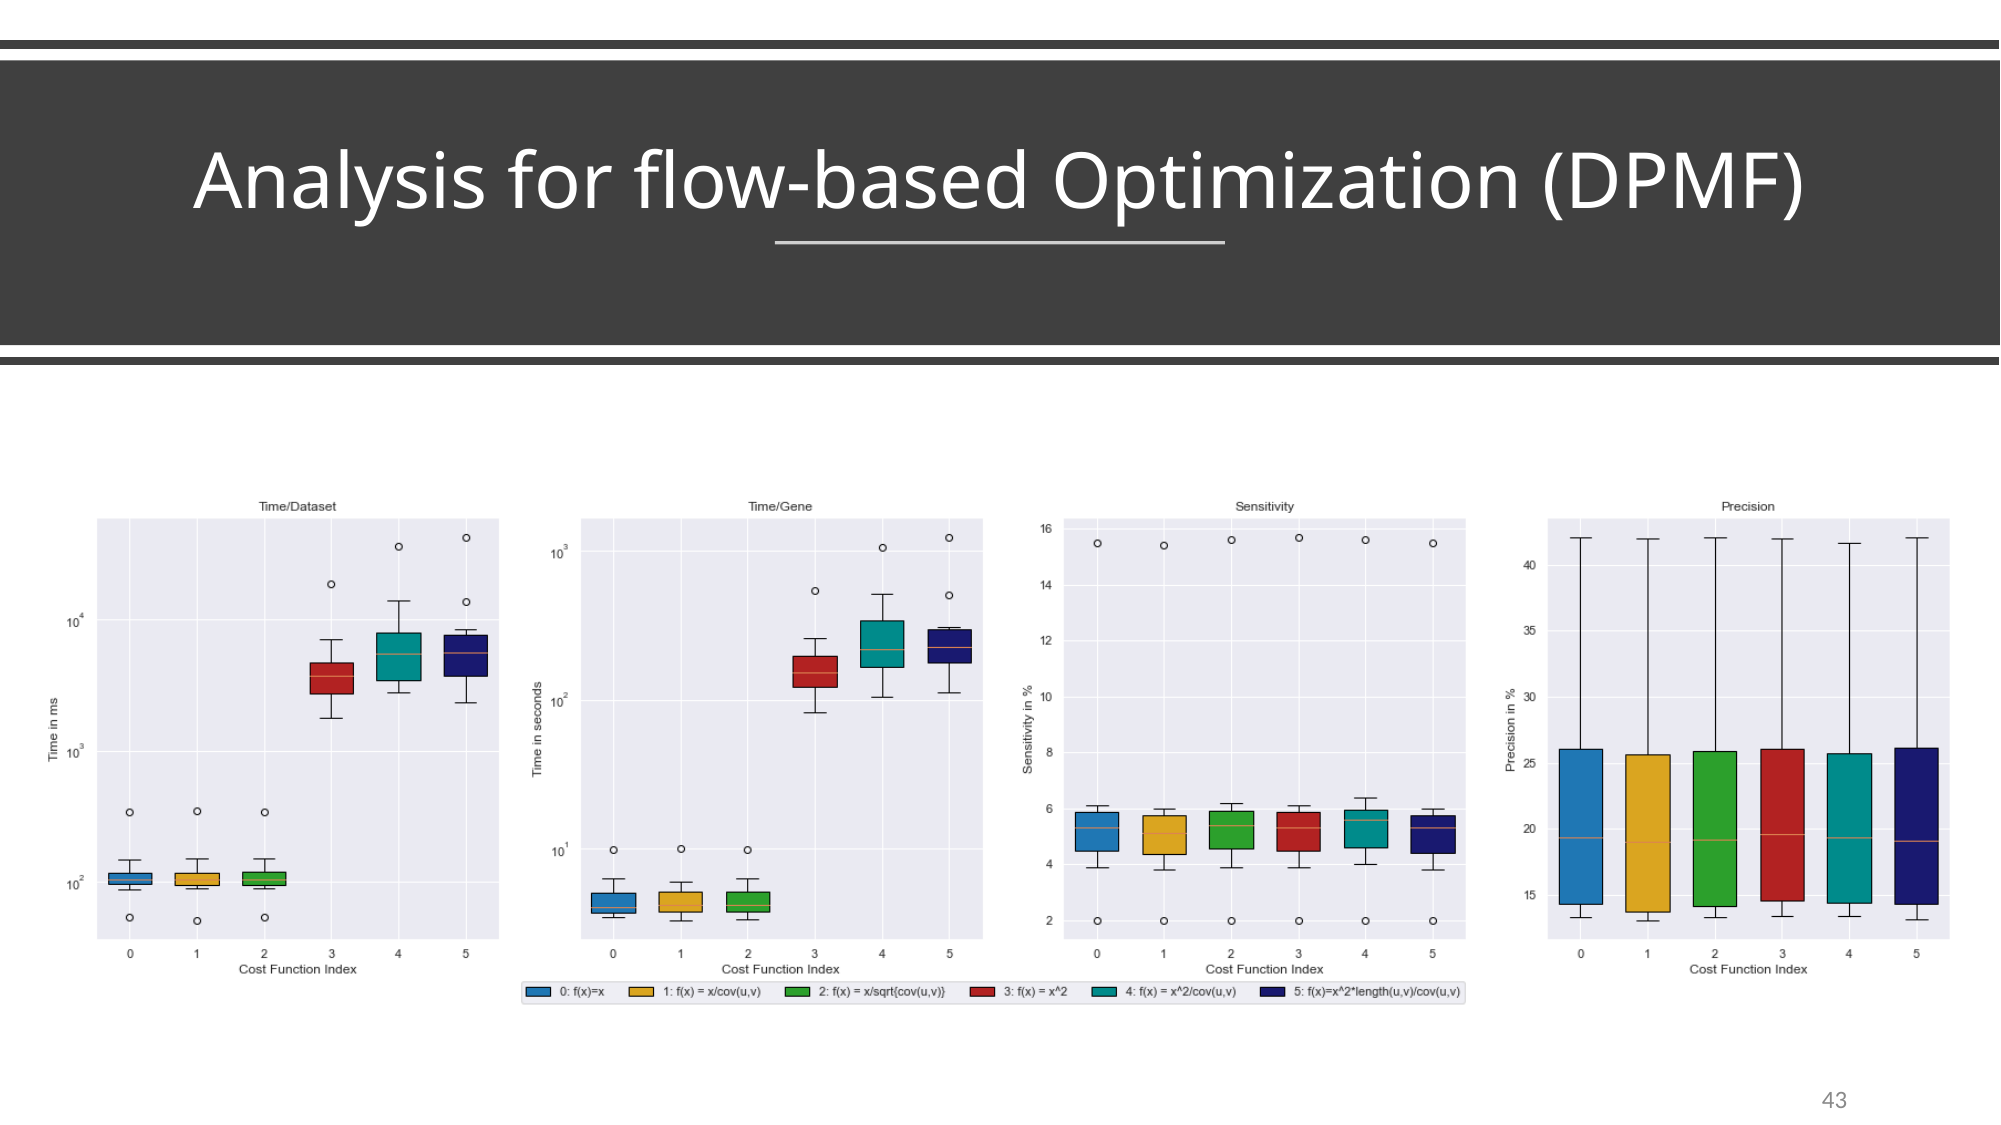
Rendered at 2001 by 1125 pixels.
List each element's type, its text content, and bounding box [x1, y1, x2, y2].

title Analysis for flow-based Optimization (DPMF) [86, 80, 1914, 233]
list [24, 450, 1976, 1009]
slide_number 43 [1412, 1069, 1863, 1125]
text_box [0, 59, 2000, 346]
